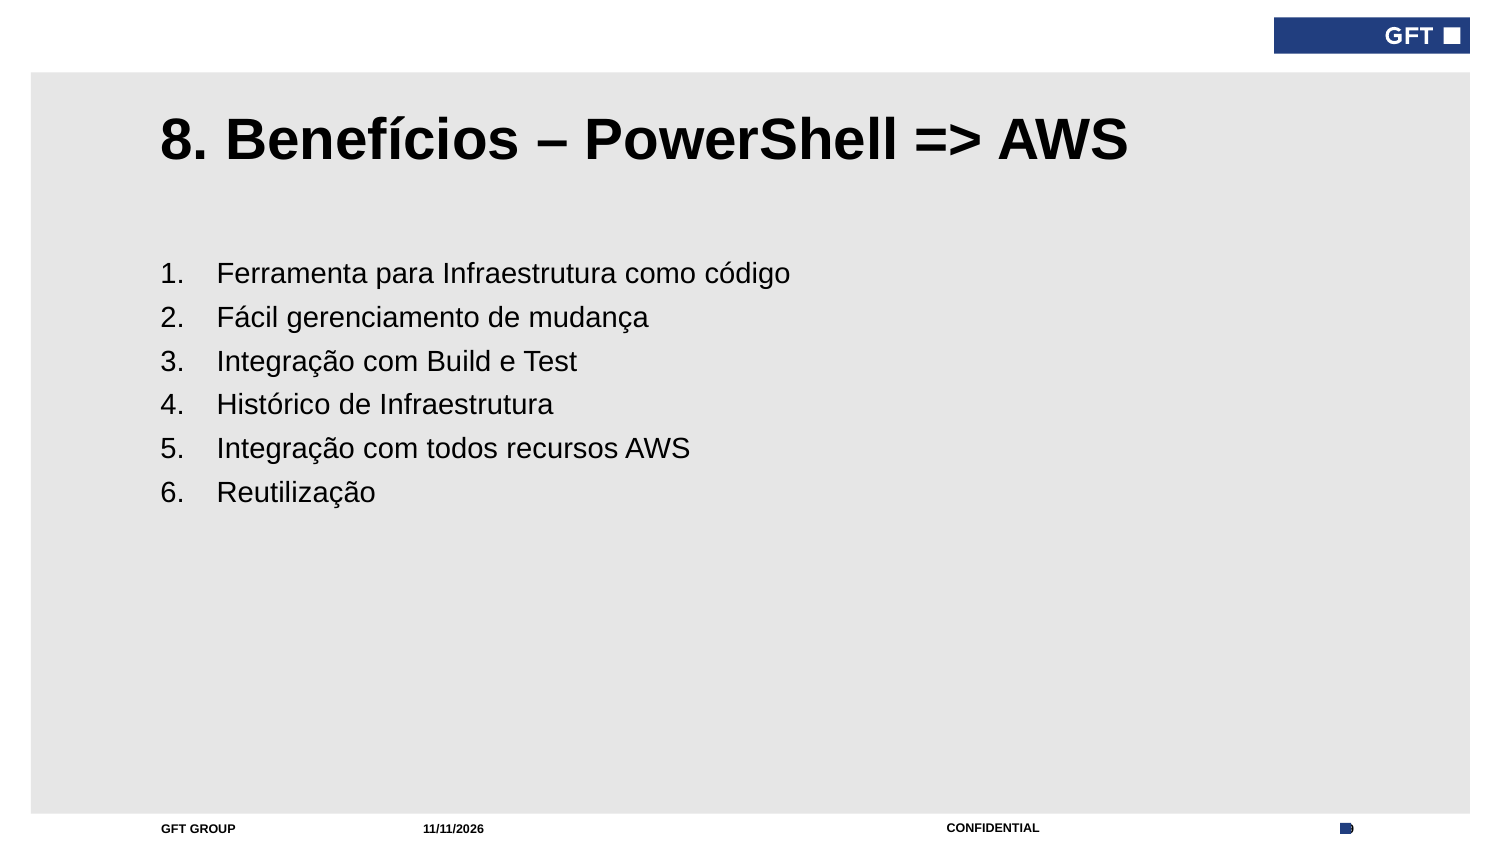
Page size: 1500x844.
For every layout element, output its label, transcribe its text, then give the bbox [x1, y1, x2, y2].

title 8. Benefícios – PowerShell => AWS [160, 108, 1340, 173]
list Ferramenta para Infraestrutura como código Fácil gerenciamento de mudança Integração com Build e Test Histórico de Infraestrutura Integração com todos recursos AWS Reutilização [160, 258, 1341, 512]
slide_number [422, 820, 488, 837]
